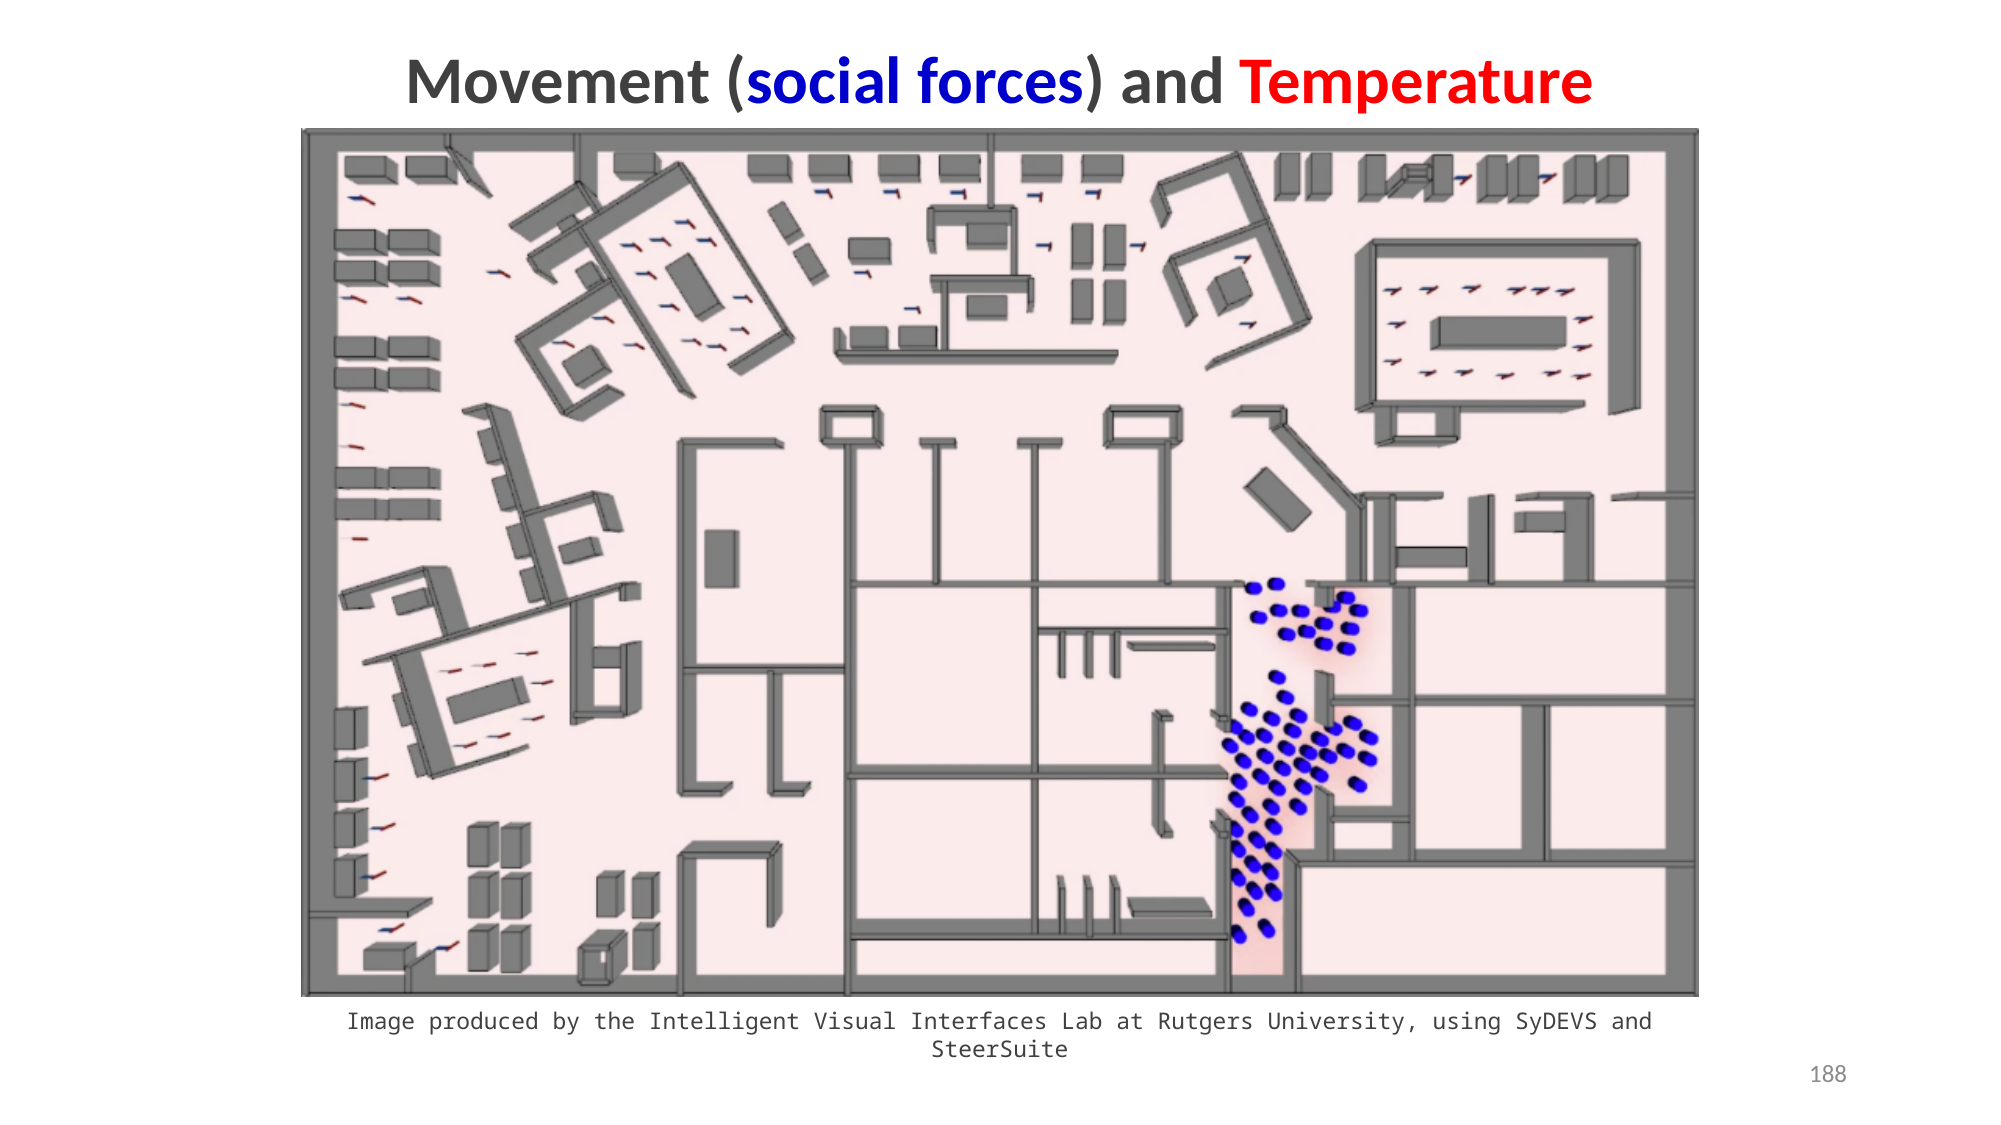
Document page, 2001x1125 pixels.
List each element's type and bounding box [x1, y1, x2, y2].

text_box [301, 26, 1699, 128]
text_box [301, 999, 1698, 1070]
slide_number [1412, 1042, 1863, 1103]
picture [301, 128, 1699, 997]
